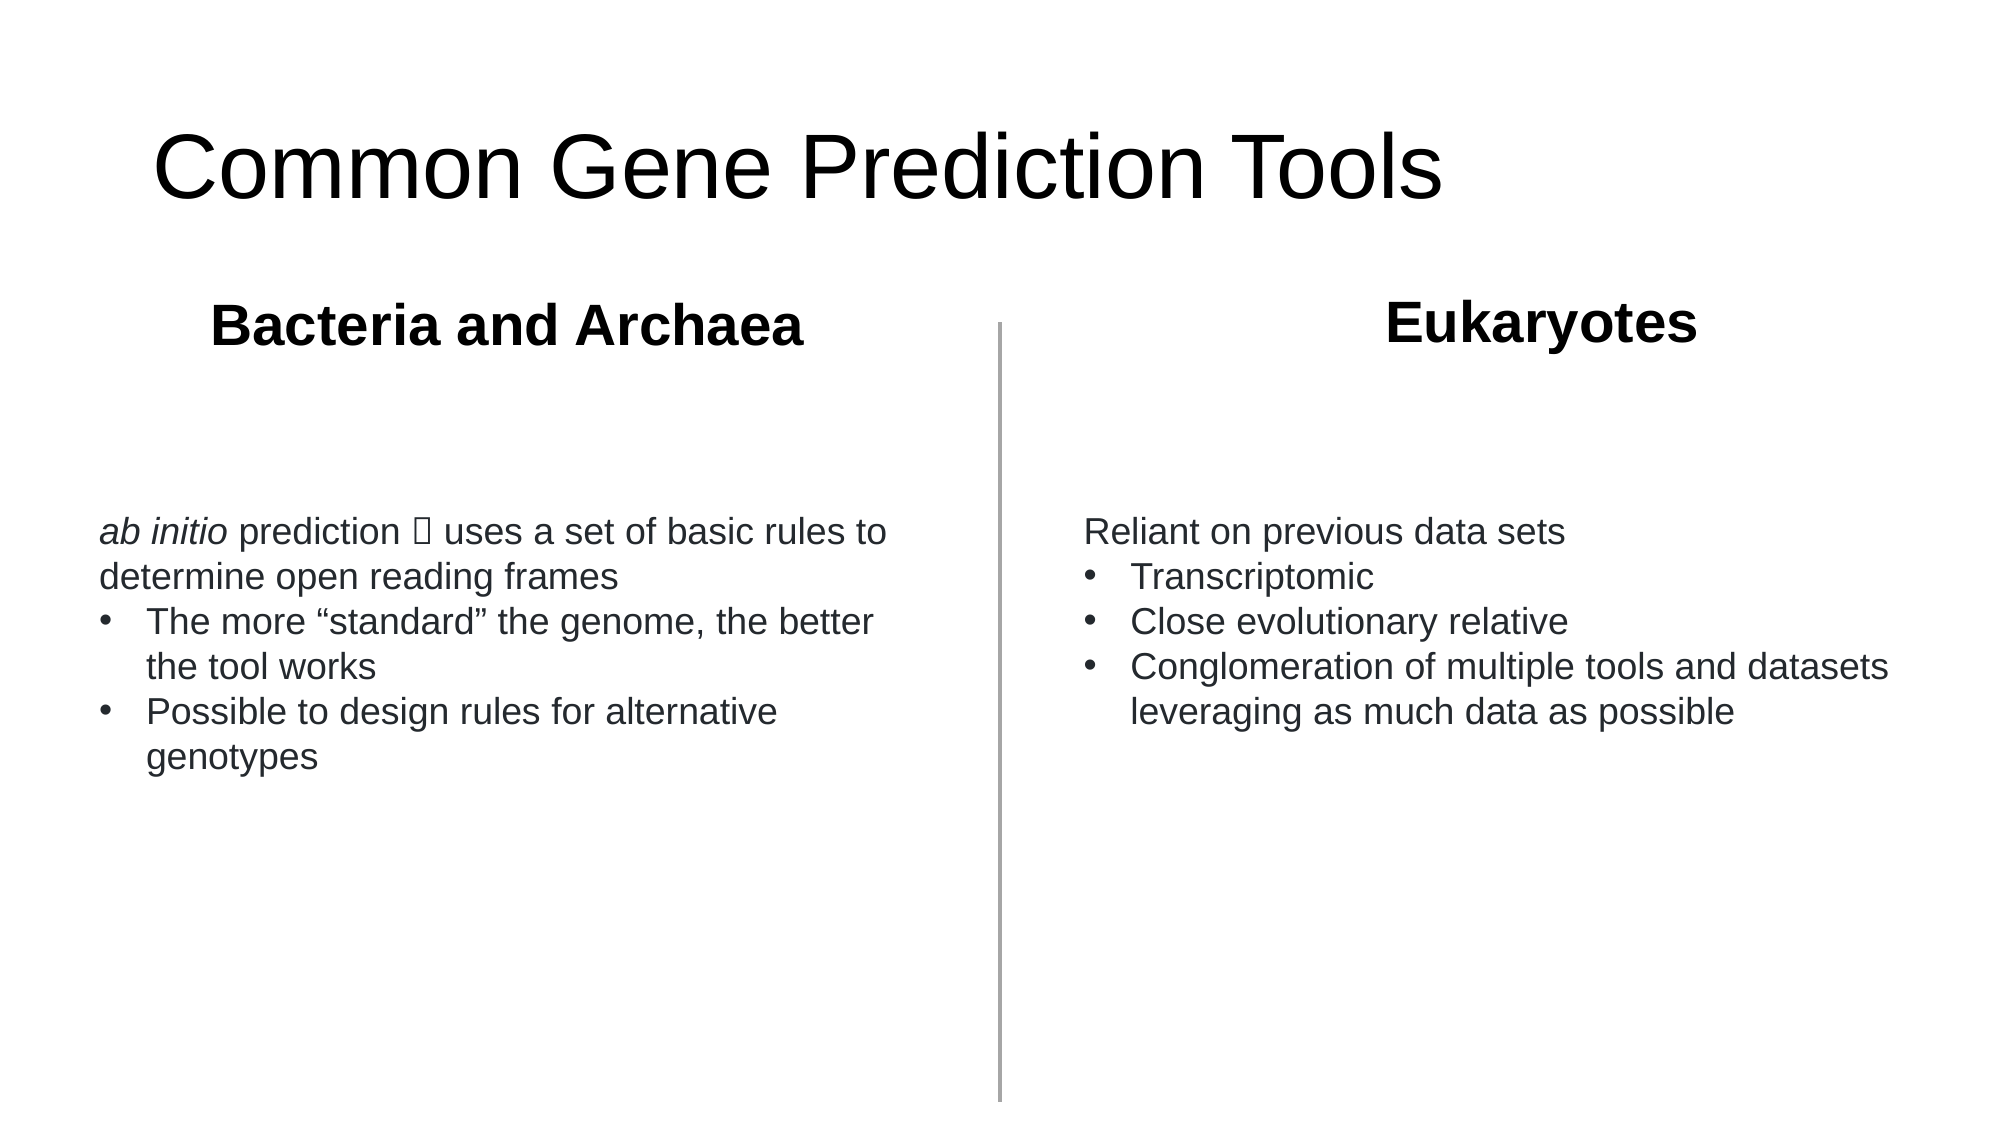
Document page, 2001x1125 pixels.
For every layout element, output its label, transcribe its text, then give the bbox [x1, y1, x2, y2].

text_box Reliant on previous data sets Transcriptomic Close evolutionary relative Conglomeration of multiple tools and datasets leveraging as much data as possible [1068, 499, 1916, 740]
title Common Gene Prediction Tools [137, 59, 1863, 278]
text_box Bacteria and Archaea [180, 279, 836, 365]
text_box Eukaryotes [1326, 277, 1759, 362]
text_box ab initio prediction  uses a set of basic rules to determine open reading frames The more “standard” the genome, the better the tool works Possible to design rules for alternative genotypes [84, 499, 932, 785]
